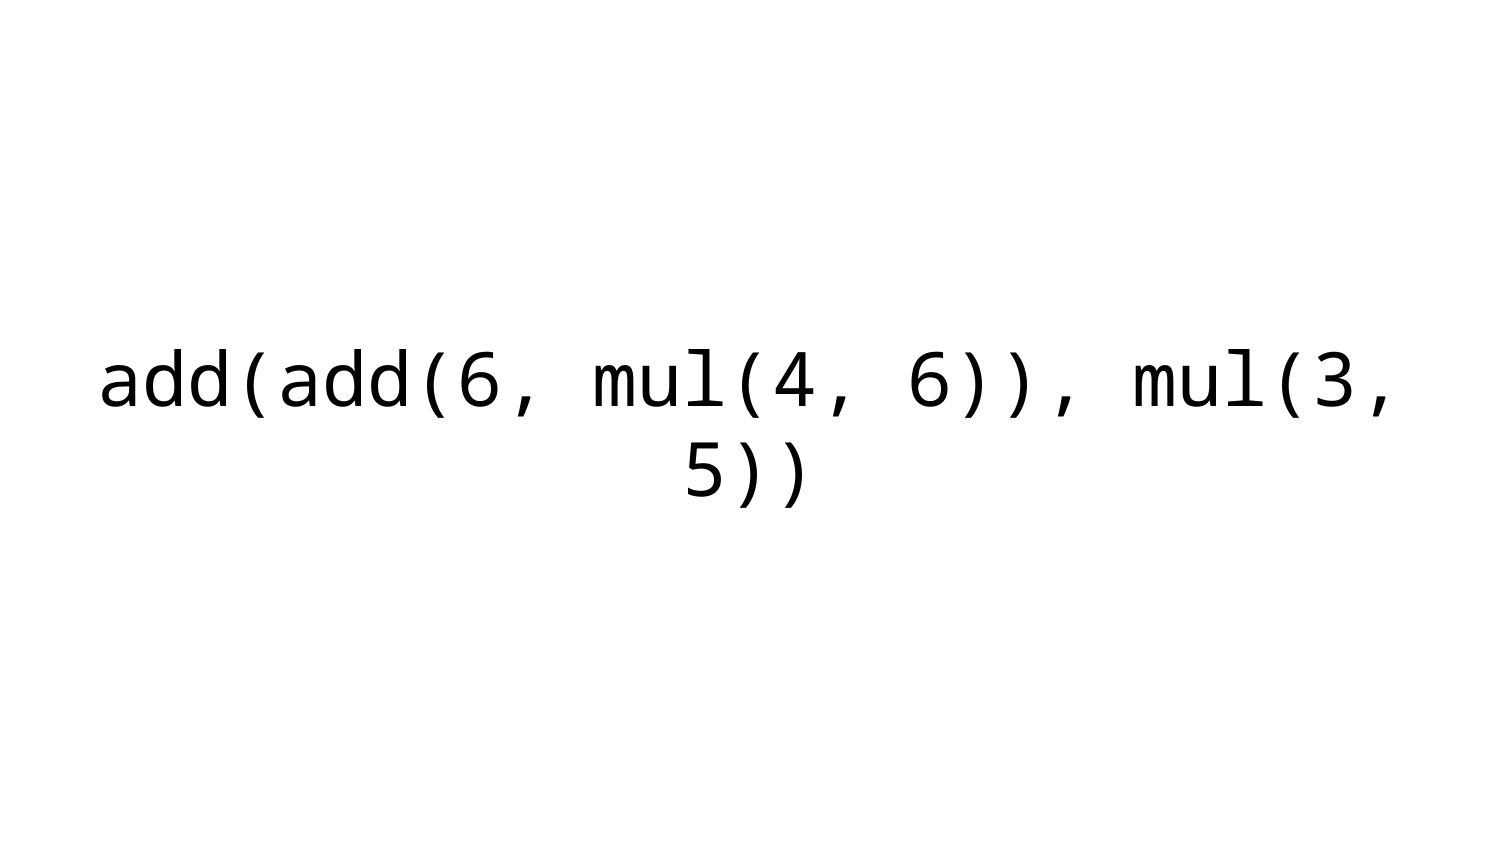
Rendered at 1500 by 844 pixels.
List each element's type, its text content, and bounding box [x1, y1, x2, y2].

title add(add(6, mul(4, 6)), mul(3, 5)) [51, 352, 1449, 491]
